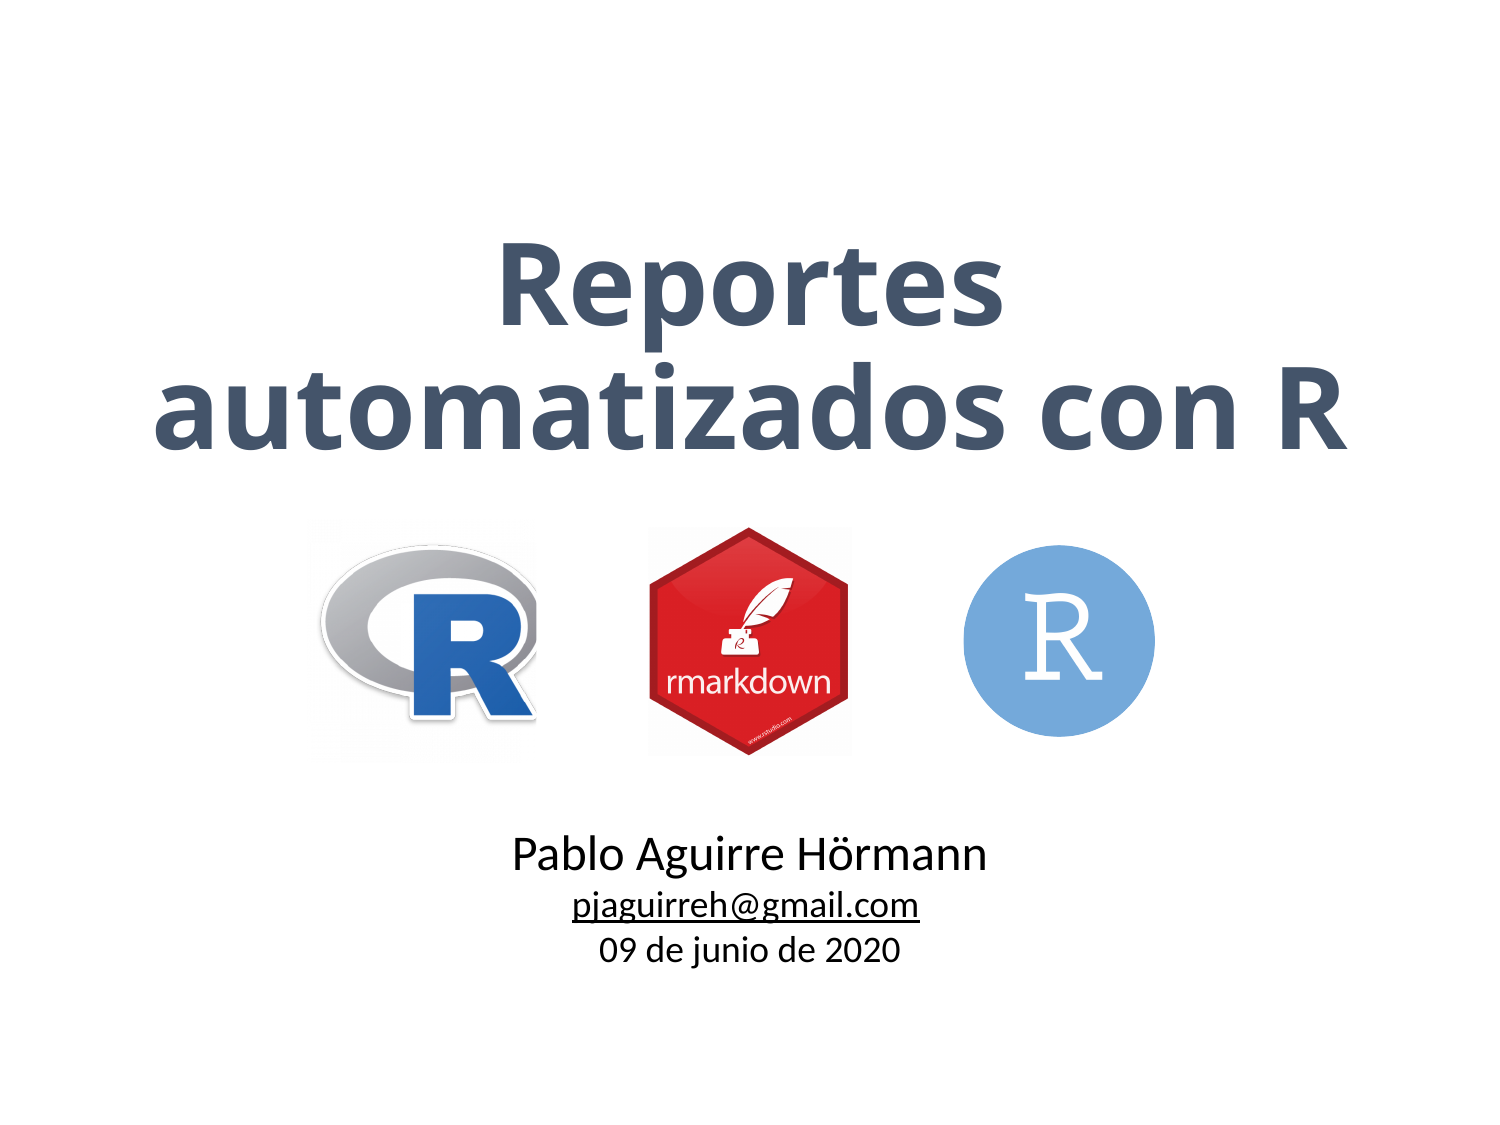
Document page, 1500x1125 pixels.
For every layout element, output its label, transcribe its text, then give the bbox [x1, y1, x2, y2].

picture [307, 519, 537, 763]
text_box Pablo Aguirre Hörmann pjaguirreh@gmail.com 09 de junio de 2020 [494, 812, 1006, 978]
title Reportes automatizados con R [35, 345, 1465, 482]
picture [648, 527, 852, 756]
picture [963, 545, 1158, 737]
